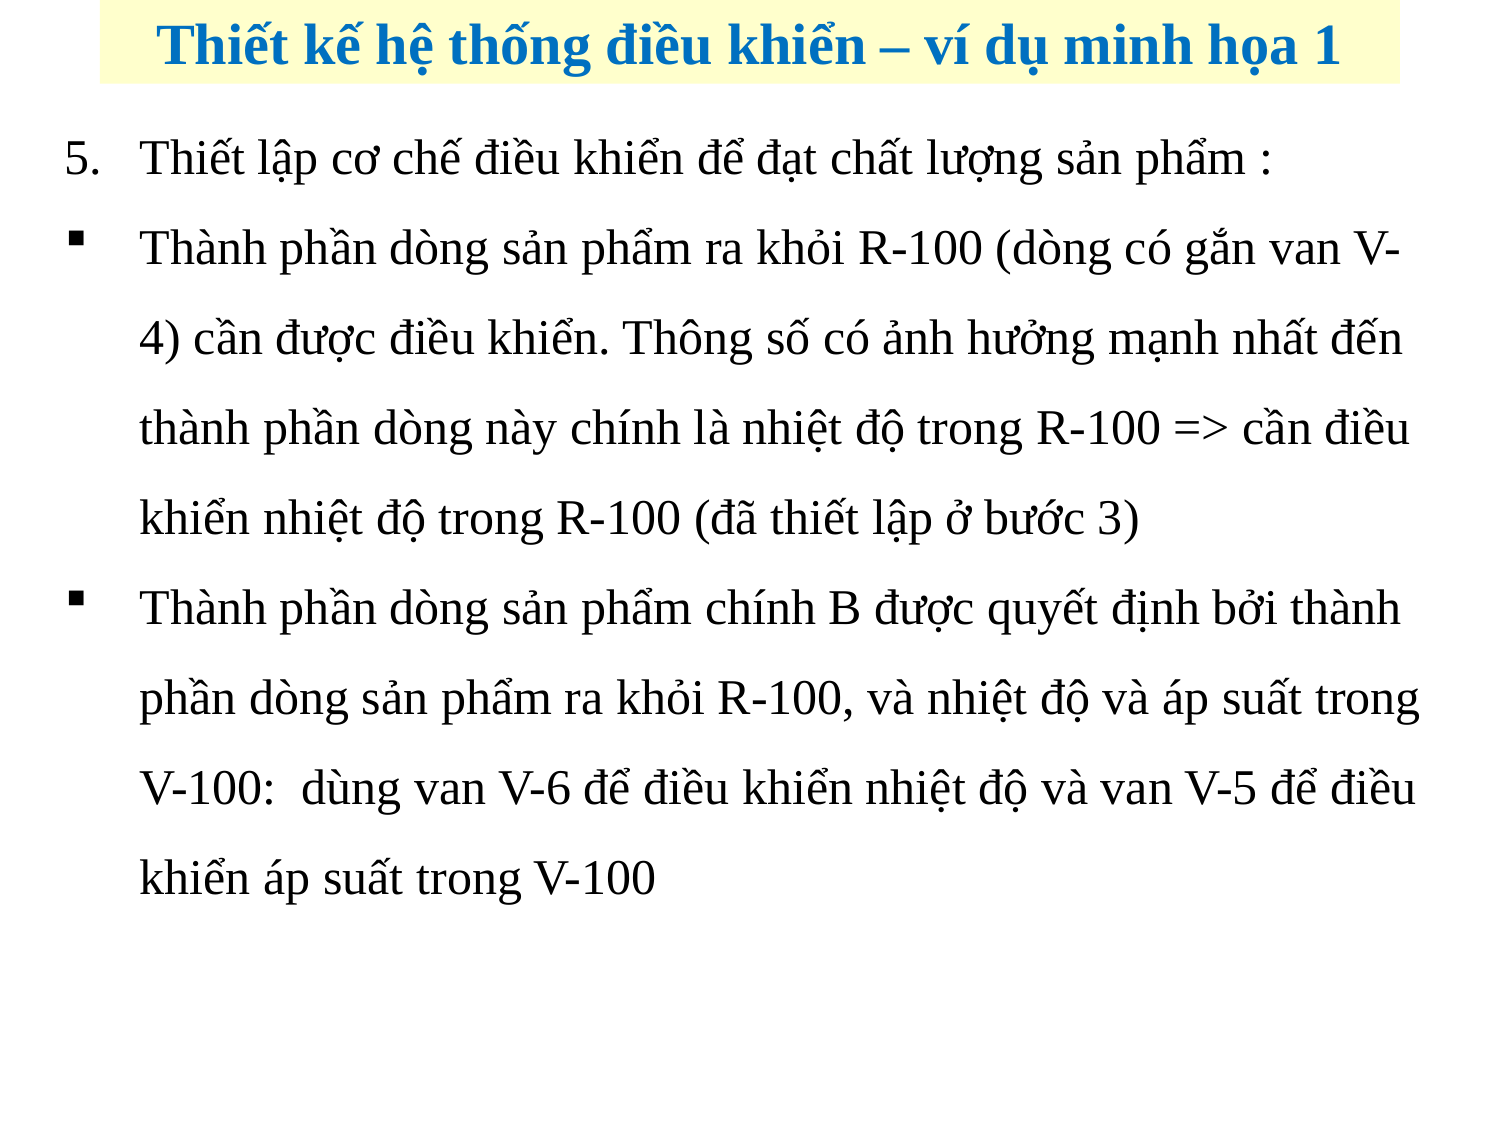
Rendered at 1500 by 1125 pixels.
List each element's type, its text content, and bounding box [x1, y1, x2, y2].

text_box Thiết kế hệ thống điều khiển – ví dụ minh họa 1 [99, 0, 1400, 84]
text_box Thiết lập cơ chế điều khiển để đạt chất lượng sản phẩm : Thành phần dòng sản phẩm ra khỏi R-100 (dòng có gắn van V-4) cần được điều khiển. Thông số có ảnh hưởng mạnh nhất đến thành phần dòng này chính là nhiệt độ trong R-100 => cần điều khiển nhiệt độ trong R-100 (đã thiết lập ở bước 3) Thành phần dòng sản phẩm chính B được quyết định bởi thành phần dòng sản phẩm ra khỏi R-100, và nhiệt độ và áp suất trong V-100: dùng van V-6 để điều khiển nhiệt độ và van V-5 để điều khiển áp suất trong V-100 [50, 87, 1438, 913]
